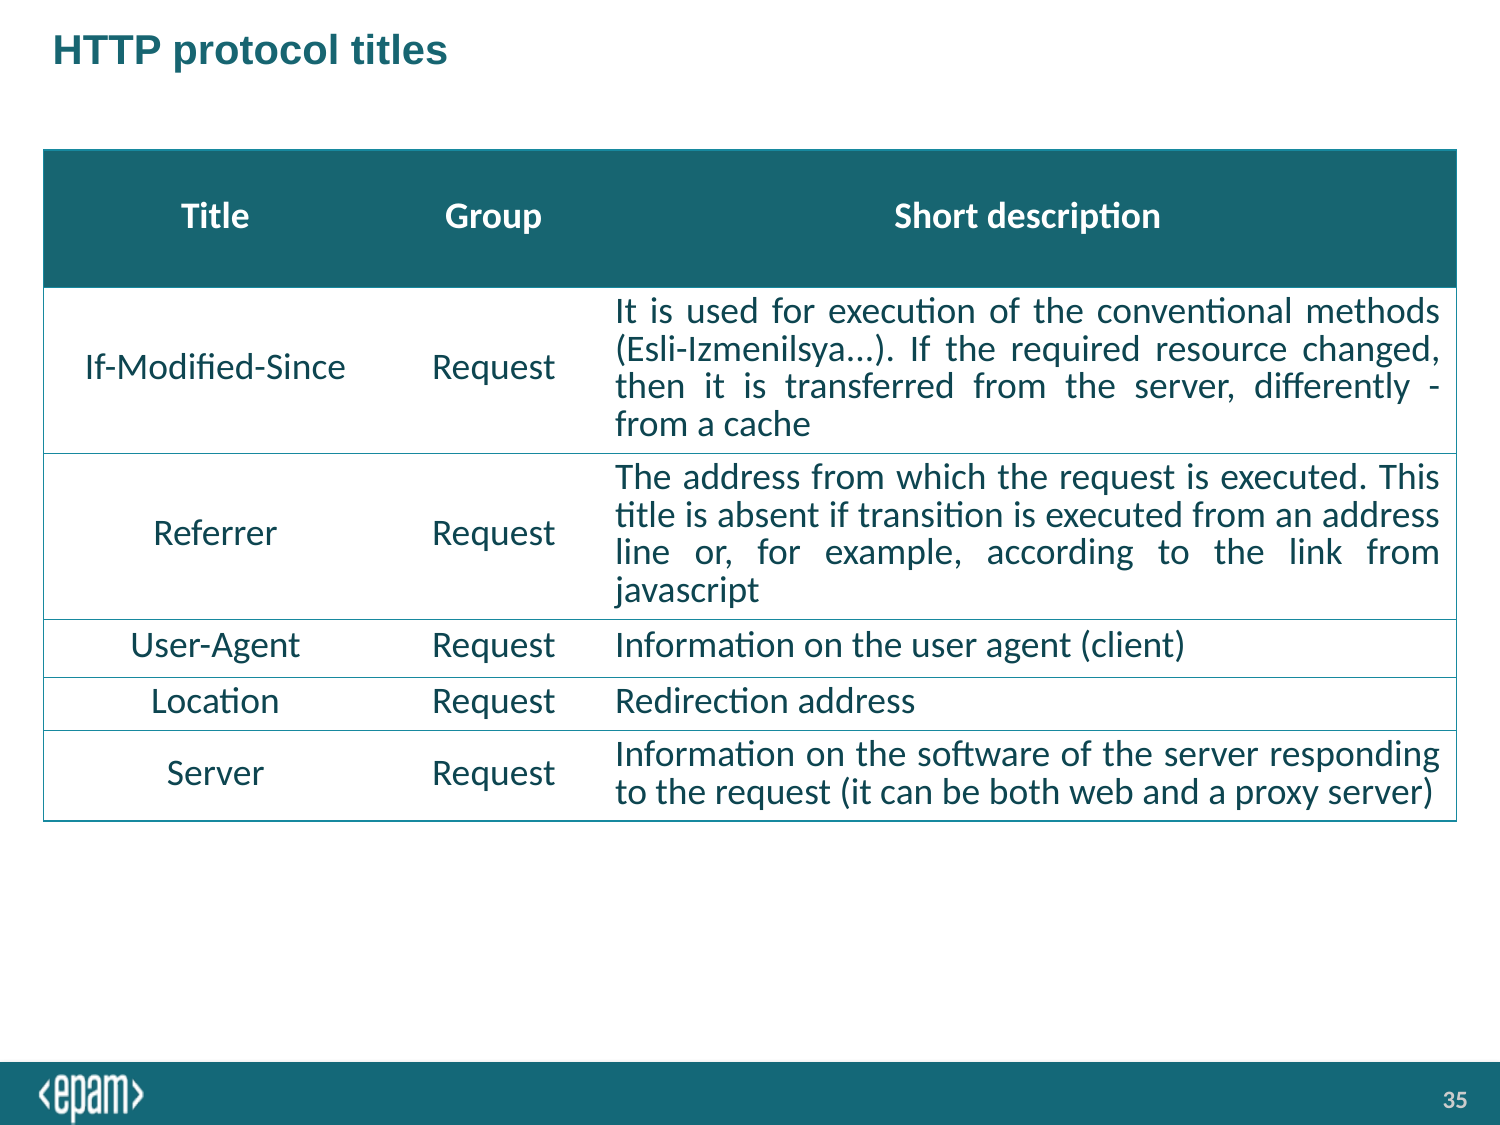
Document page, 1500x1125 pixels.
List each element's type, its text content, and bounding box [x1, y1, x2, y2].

table_cell Information on the software of the server responding to the request (it can be both web and a proxy server) [600, 731, 1456, 820]
picture [38, 1074, 144, 1125]
table_cell If-Modified-Since [44, 288, 387, 453]
title HTTP protocol titles [0, 0, 1500, 95]
table_header Short description [600, 151, 1456, 287]
table_cell Request [387, 288, 600, 453]
table_header Group [387, 151, 600, 287]
table_cell User-Agent [44, 620, 387, 677]
table_header Title [44, 151, 387, 287]
table_cell Request [387, 620, 600, 677]
table_cell Server [44, 731, 387, 820]
table_cell Redirection address [600, 678, 1456, 730]
table_cell Request [387, 678, 600, 730]
table_cell Information on the user agent (client) [600, 620, 1456, 677]
table_cell Location [44, 678, 387, 730]
table_cell Request [387, 454, 600, 619]
table_cell Request [387, 731, 600, 820]
table_cell It is used for execution of the conventional methods (Esli-Izmenilsya...). If the required resource changed, then it is transferred from the server, differently - from a cache [600, 288, 1456, 453]
table_cell The address from which the request is executed. This title is absent if transition is executed from an address line or, for example, according to the link from javascript [600, 454, 1456, 619]
table_cell Referrer [44, 454, 387, 619]
